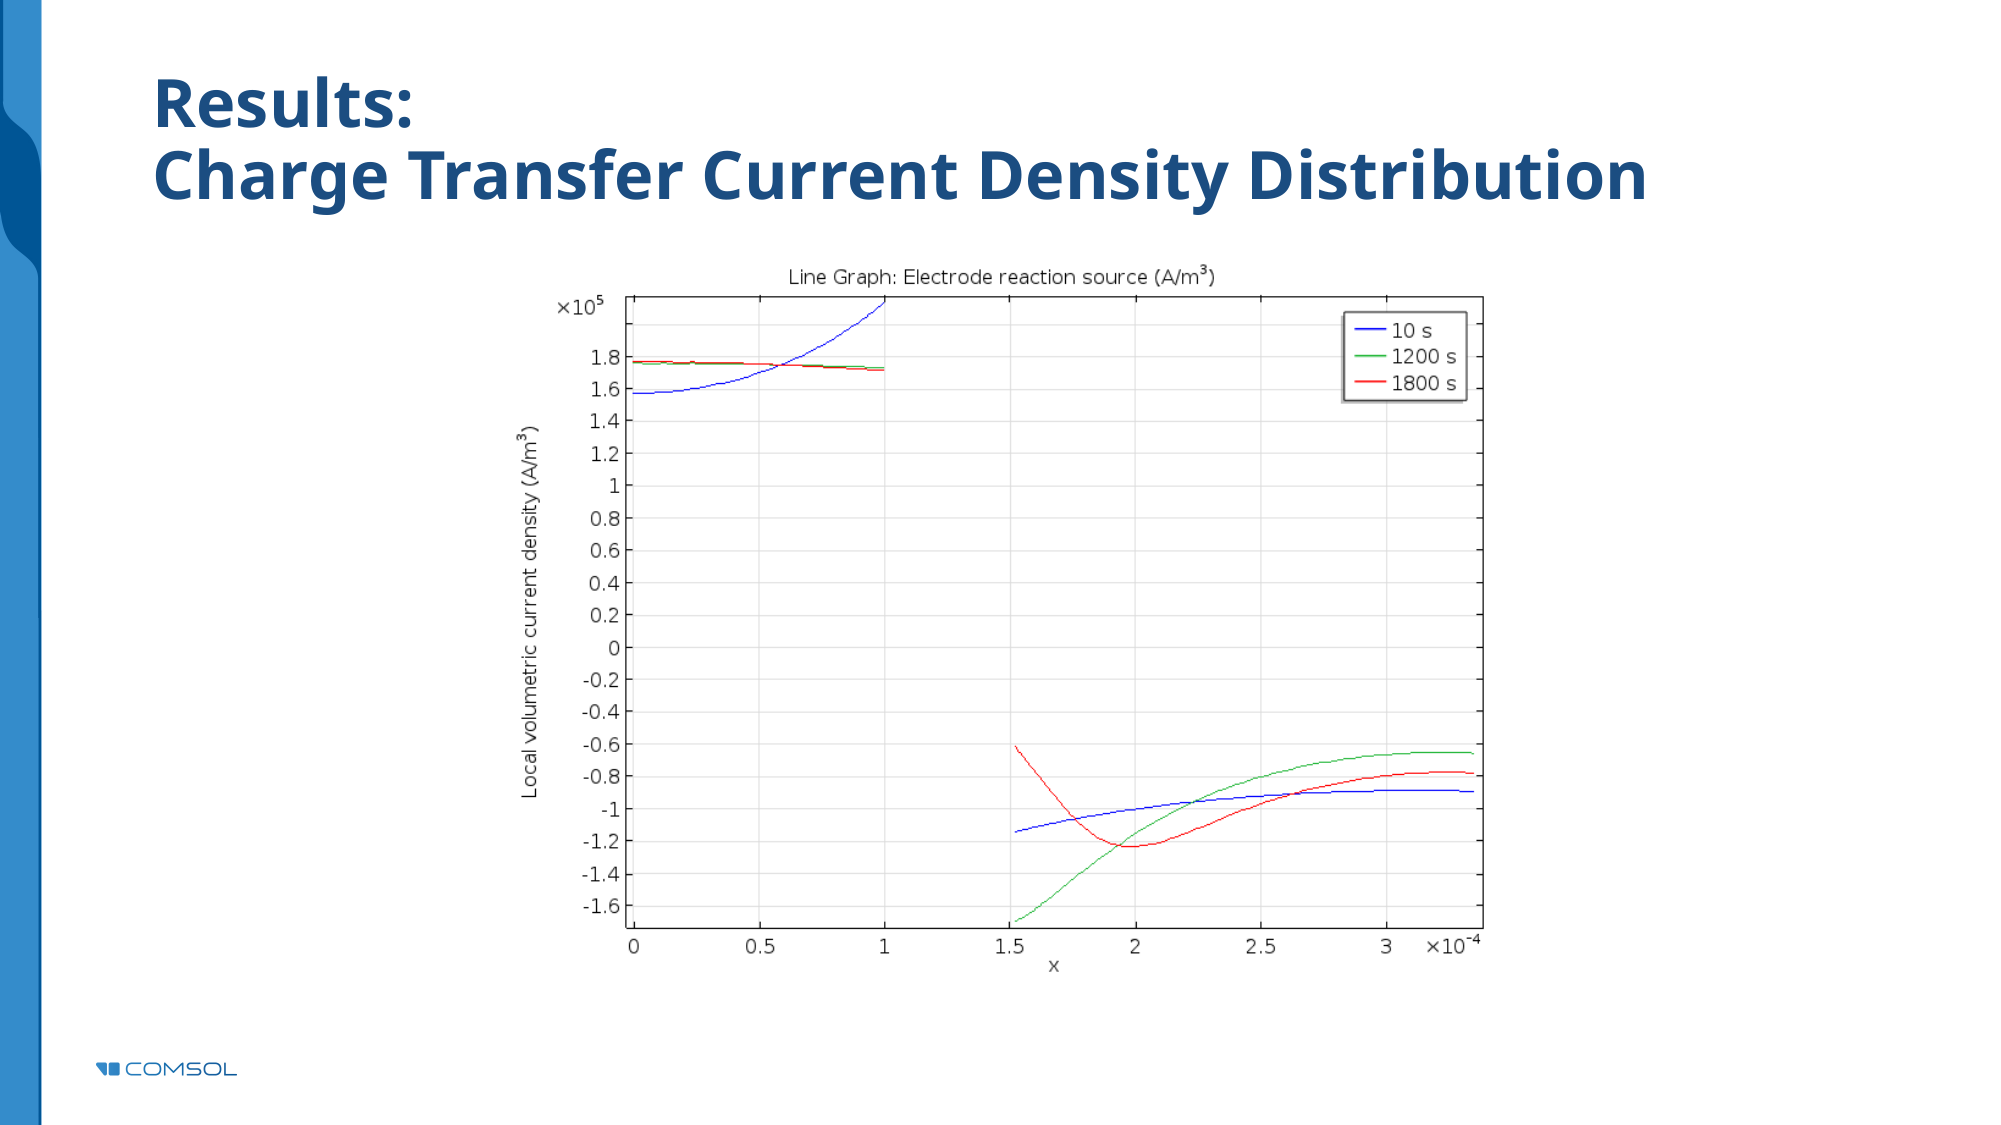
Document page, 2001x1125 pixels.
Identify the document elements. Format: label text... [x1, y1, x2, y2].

title Results: Charge Transfer Current Density Distribution [137, 62, 1900, 225]
picture [0, 0, 2001, 1125]
